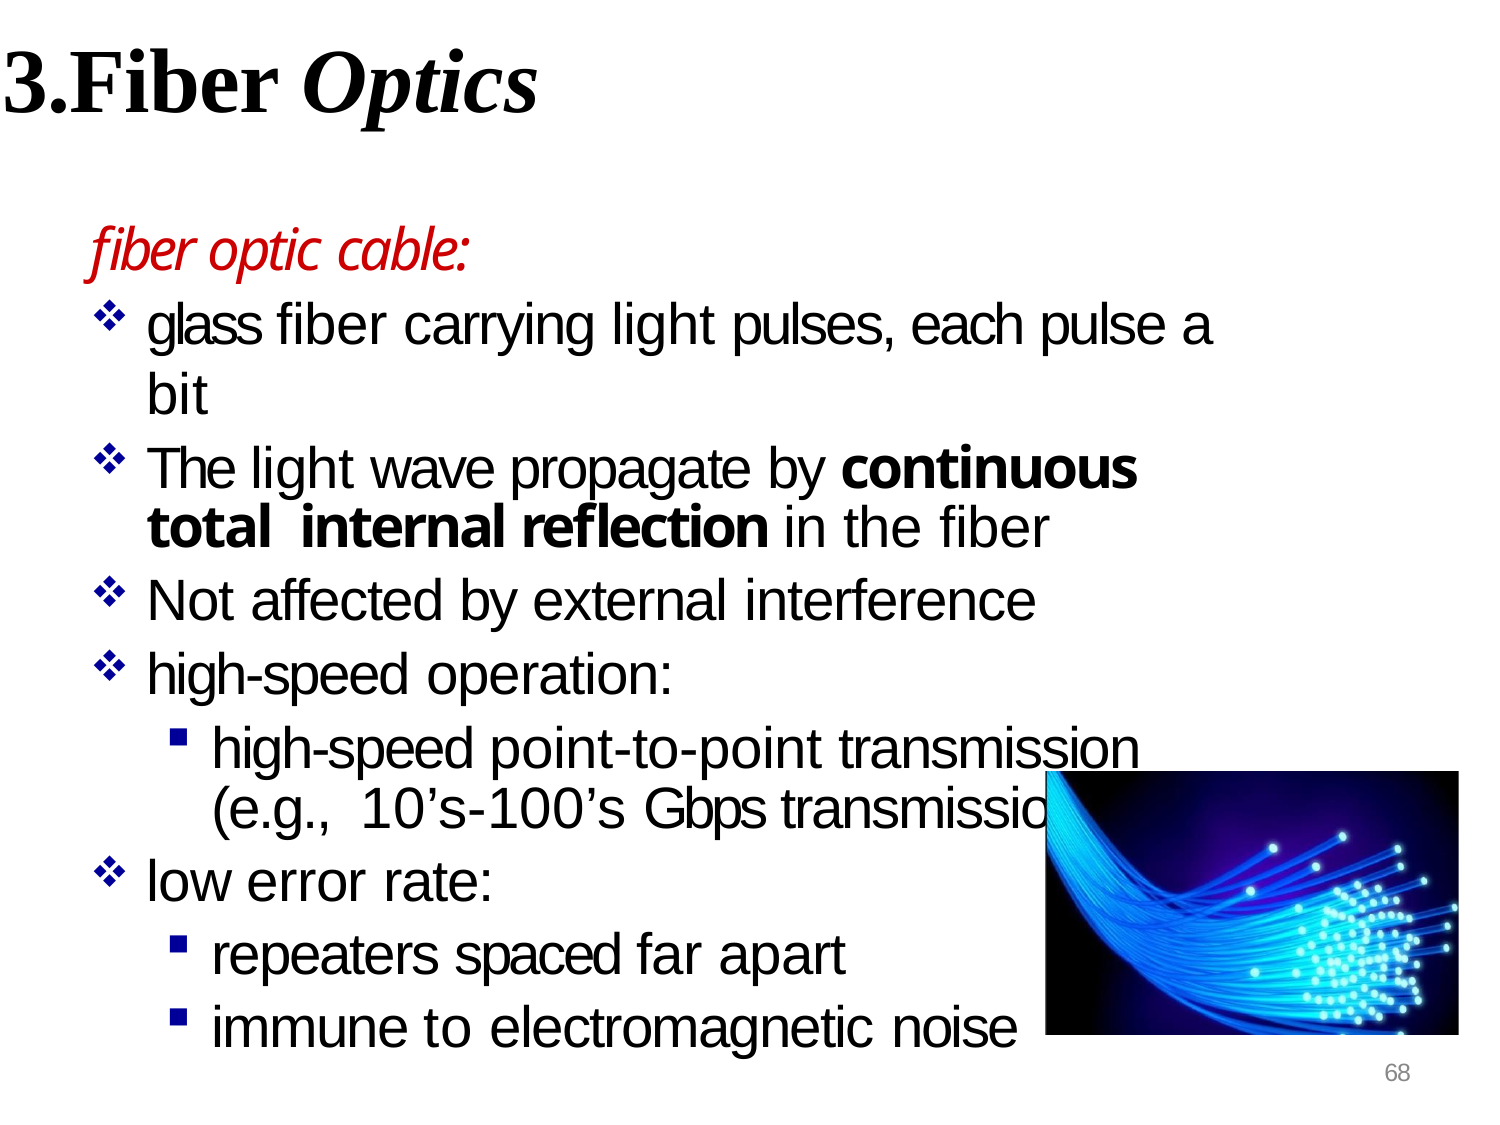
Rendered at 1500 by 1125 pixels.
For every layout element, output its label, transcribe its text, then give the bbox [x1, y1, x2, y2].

text_box [1045, 771, 1459, 1035]
text_box <number> [1361, 1060, 1415, 1125]
text_box 3.Fiber Optics [0, 18, 1360, 209]
text_box fiber optic cable: glass fiber carrying light pulses, each pulse a bit The light wave propagate by continuous total internal reflection in the fiber Not affected by external interference high-speed operation: high-speed point-to-point transmission (e.g., 10’s-100’s Gbps transmission rate) low error rate: repeaters spaced far apart immune to electromagnetic noise [87, 205, 1270, 1060]
